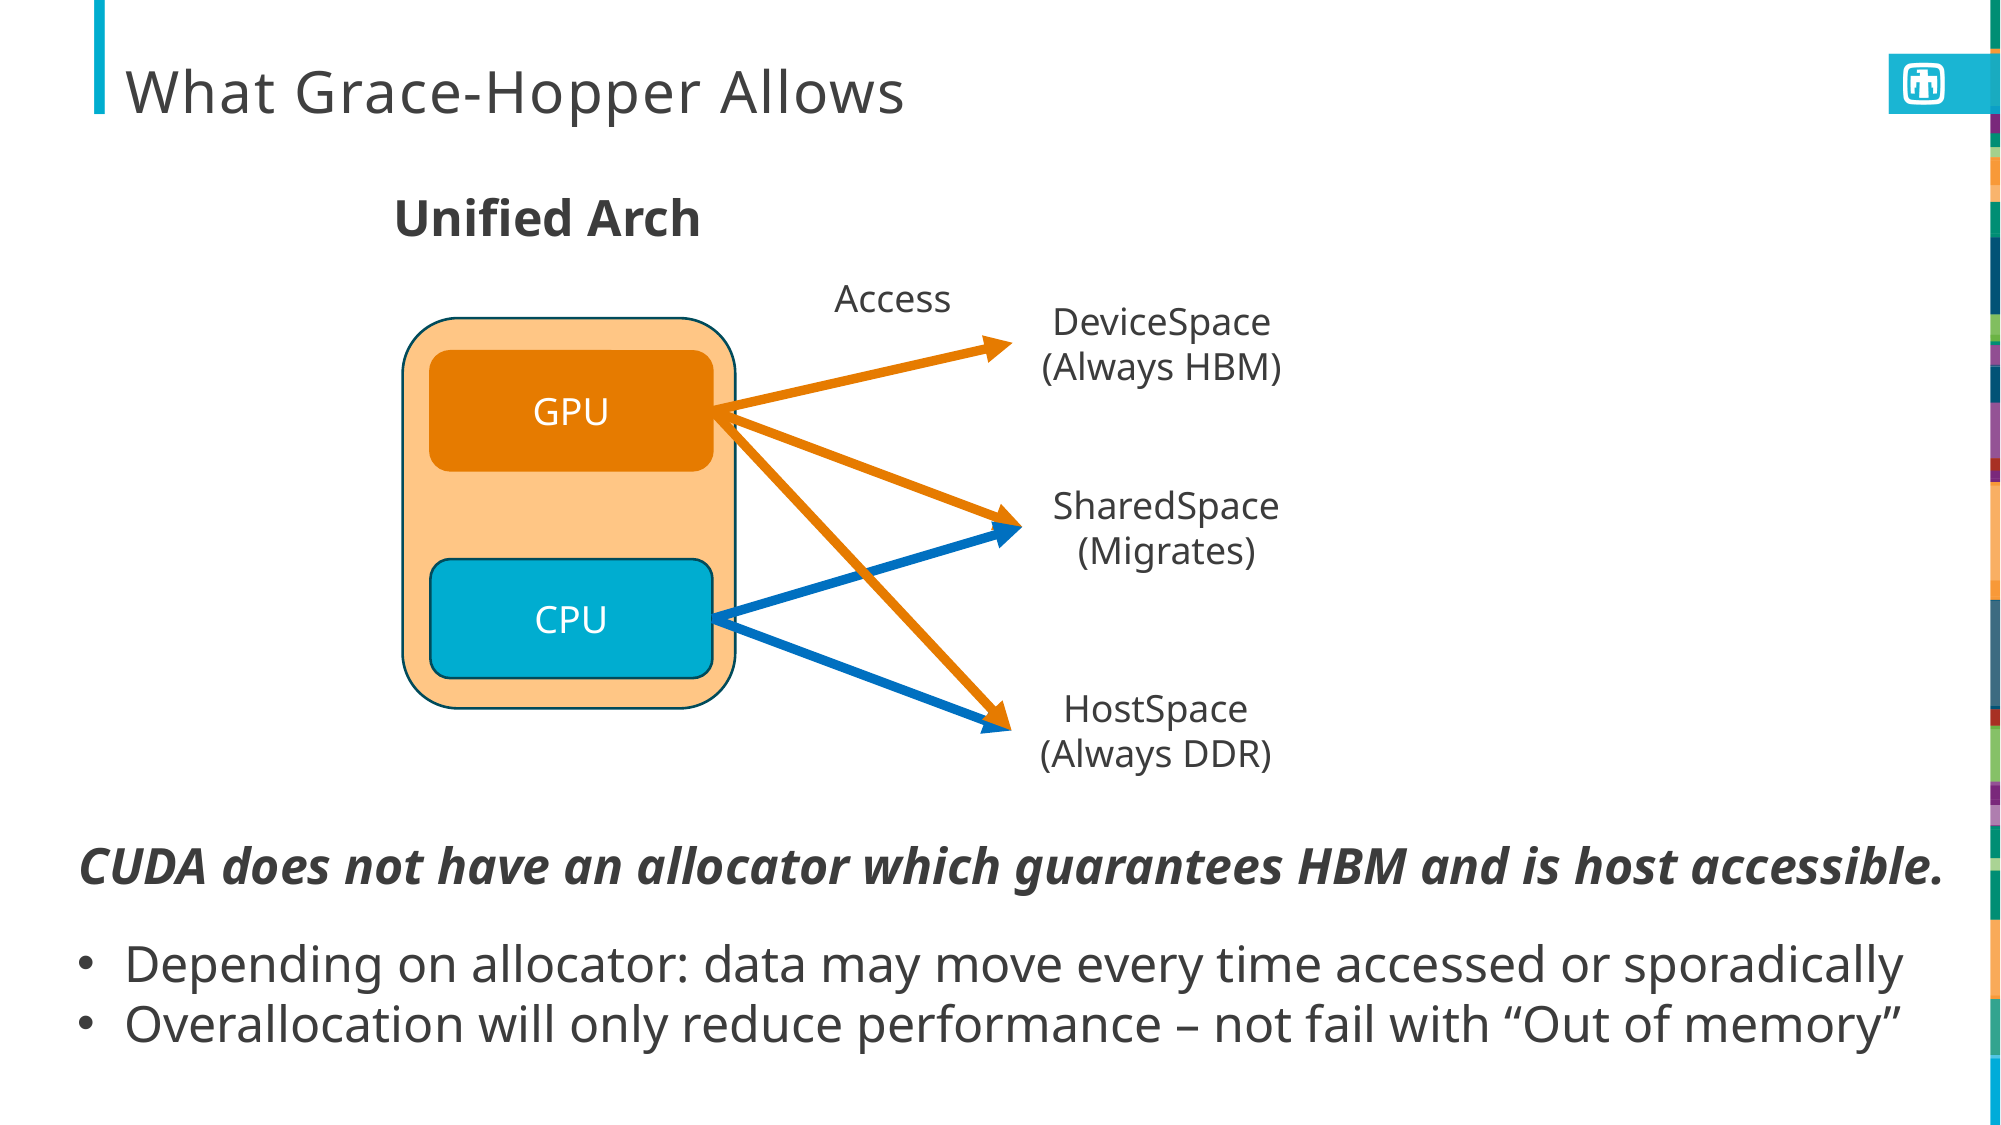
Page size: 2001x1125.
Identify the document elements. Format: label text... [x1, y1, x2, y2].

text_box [711, 342, 1014, 409]
text_box Access [819, 267, 967, 328]
text_box Depending on allocator: data may move every time accessed or sporadically Overallocation will only reduce performance – not fail with “Out of memory” [62, 924, 1938, 1125]
text_box GPU [429, 349, 709, 472]
text_box SharedSpace (Migrates) [1030, 474, 1312, 580]
title What Grace-Hopper Allows [118, 58, 1838, 153]
text_box HostSpace (Always DDR) [1011, 678, 1301, 783]
text_box Unified Arch [378, 179, 718, 254]
text_box CUDA does not have an allocator which guarantees HBM and is host accessible. [64, 827, 1962, 948]
text_box CPU [429, 557, 708, 680]
text_box [401, 316, 726, 710]
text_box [711, 410, 1012, 732]
picture [0, 0, 2001, 1125]
text_box DeviceSpace (Always HBM) [1012, 290, 1312, 396]
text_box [1018, 410, 1023, 524]
